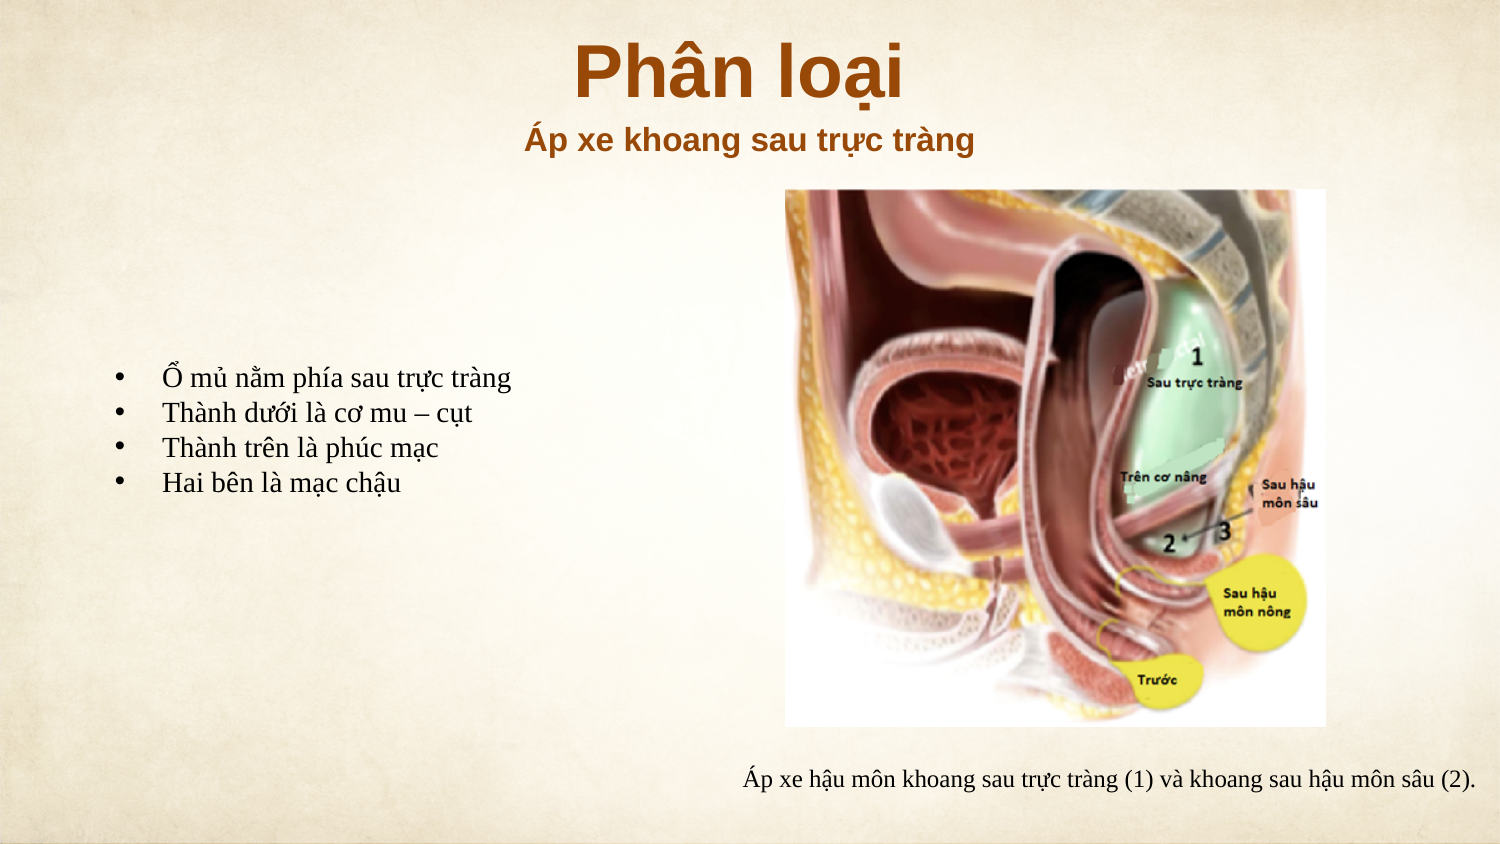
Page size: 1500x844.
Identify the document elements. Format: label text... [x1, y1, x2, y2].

text_box Ổ mủ nằm phía sau trực tràng Thành dưới là cơ mu – cụt Thành trên là phúc mạc Hai bên là mạc chậu [100, 350, 668, 506]
text_box Áp xe hậu môn khoang sau trực tràng (1) và khoang sau hậu môn sâu (2). [728, 755, 1492, 800]
list Áp xe khoang sau trực tràng [0, 114, 1500, 162]
list Phân loại [0, 20, 1500, 114]
picture [785, 189, 1326, 728]
